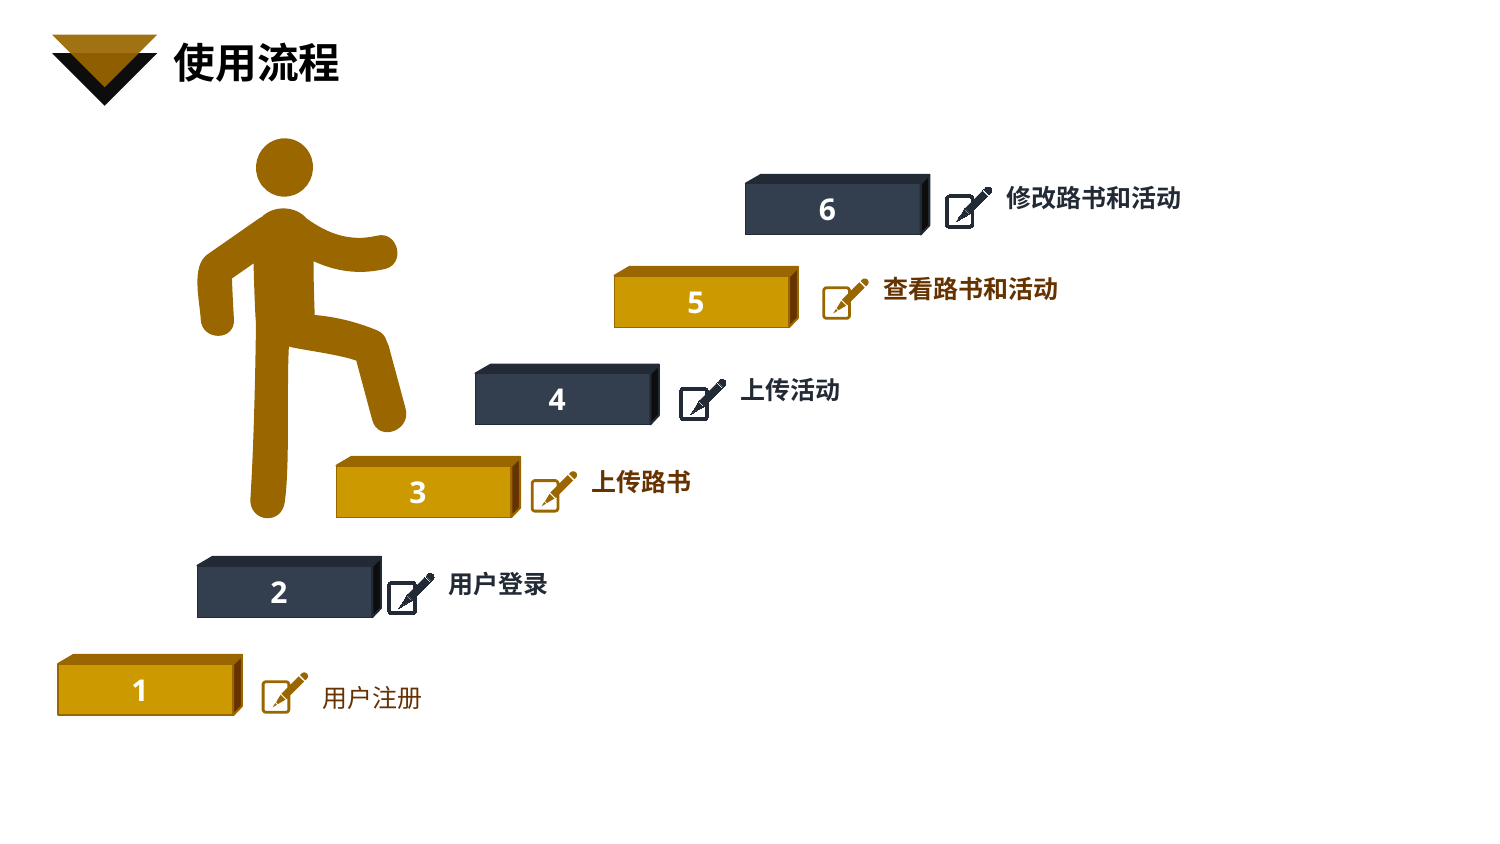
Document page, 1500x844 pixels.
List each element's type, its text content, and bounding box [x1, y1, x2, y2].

text_box 修改路书和活动 [991, 174, 1500, 267]
text_box [822, 278, 869, 320]
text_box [745, 174, 930, 235]
text_box [256, 138, 313, 197]
text_box [261, 672, 308, 714]
text_box 用户注册 [308, 665, 650, 725]
text_box [50, 52, 158, 108]
text_box [197, 208, 407, 519]
text_box 上传活动 [725, 367, 1310, 457]
text_box 上传路书 [576, 459, 1161, 539]
text_box 查看路书和活动 [868, 266, 1453, 351]
text_box 用户登录 [433, 561, 1018, 642]
text_box 使用流程 [158, 29, 356, 95]
text_box [945, 187, 992, 229]
text_box [50, 33, 158, 89]
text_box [614, 266, 798, 328]
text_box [475, 364, 659, 425]
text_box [58, 654, 243, 716]
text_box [336, 456, 521, 518]
text_box [679, 379, 726, 421]
text_box [387, 573, 435, 615]
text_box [197, 556, 382, 618]
text_box [530, 471, 578, 513]
